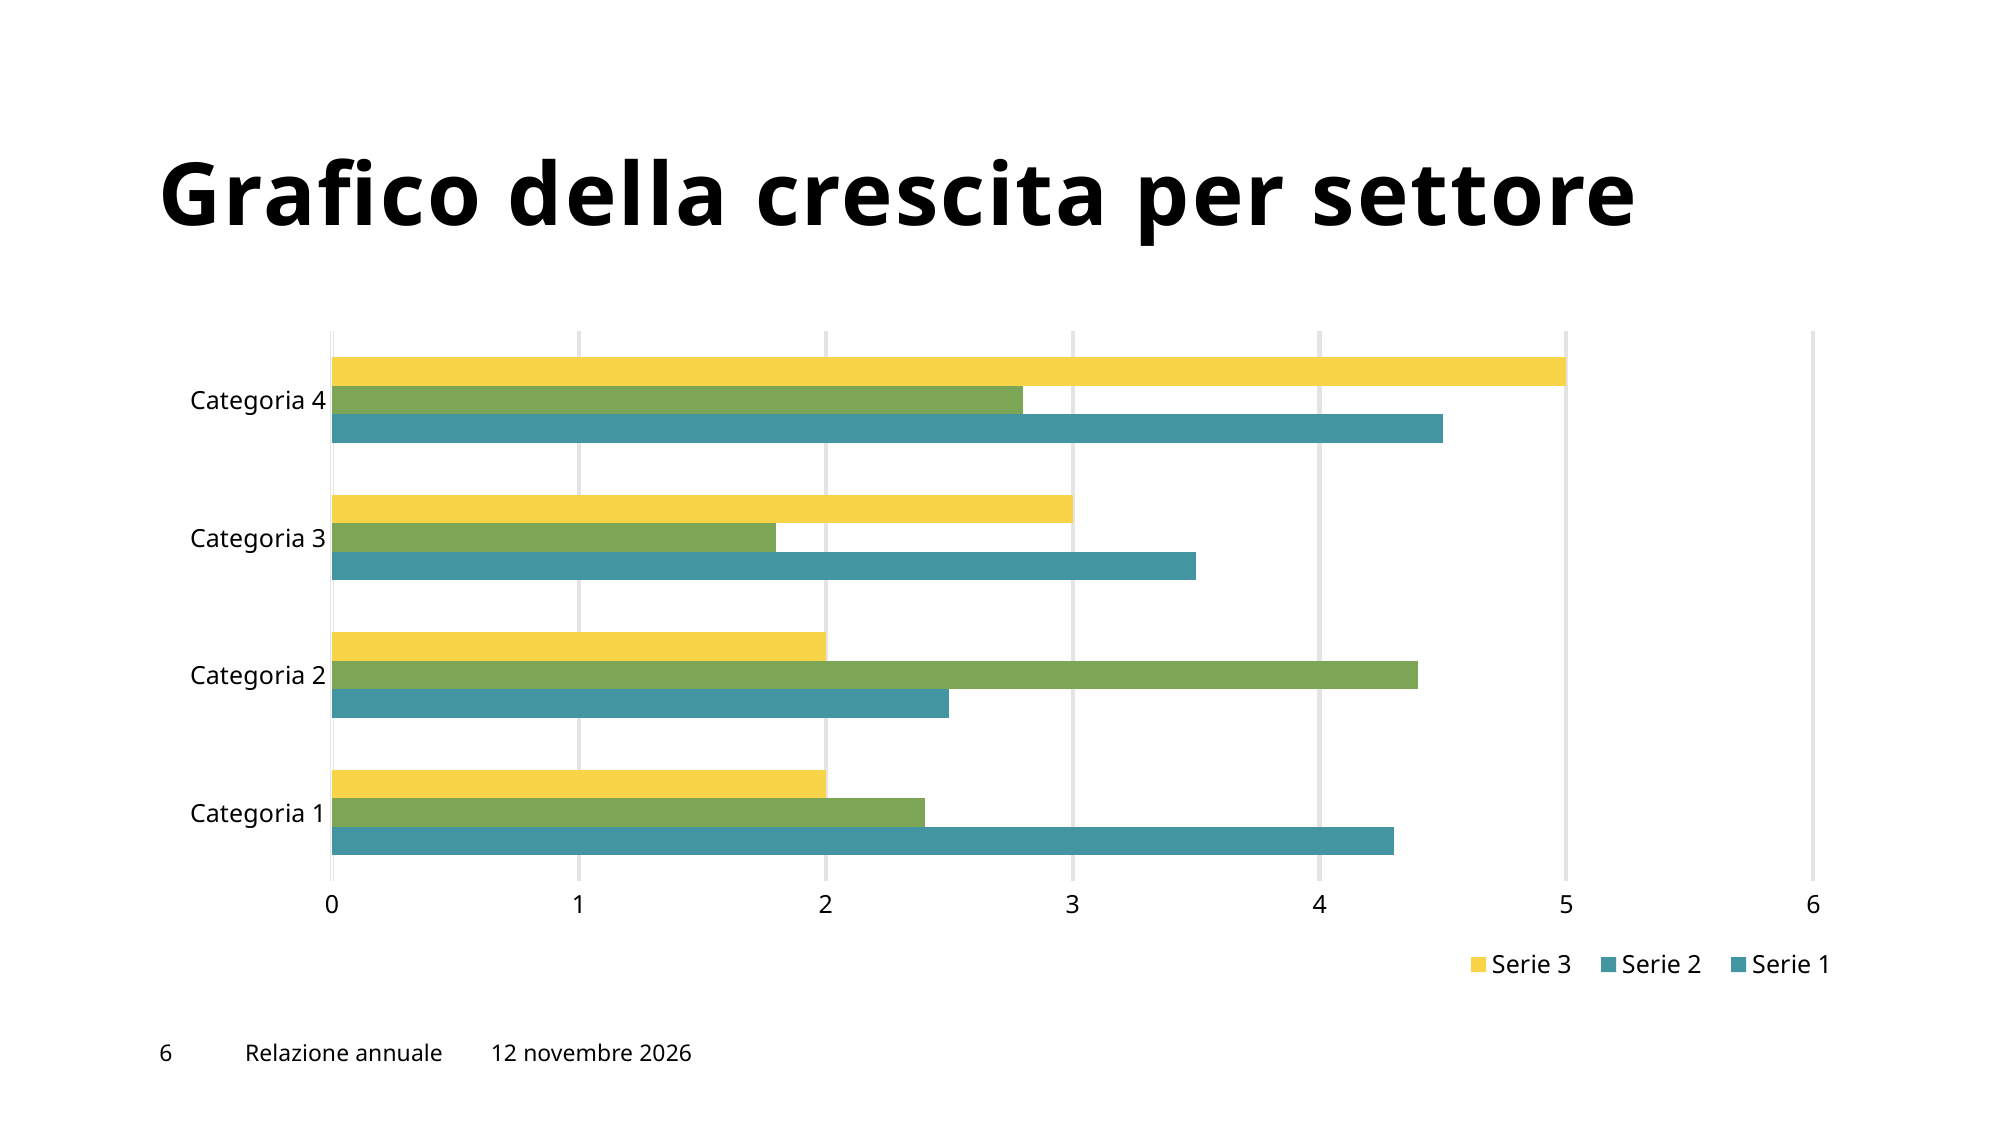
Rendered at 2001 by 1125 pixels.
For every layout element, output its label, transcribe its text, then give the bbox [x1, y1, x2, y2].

footer Relazione annuale [245, 1038, 490, 1080]
slide_number 18 settembre 2023 [490, 1038, 707, 1080]
title Grafico della crescita per settore [158, 144, 1645, 245]
chart [156, 317, 1855, 993]
slide_number 6 [159, 1038, 245, 1080]
